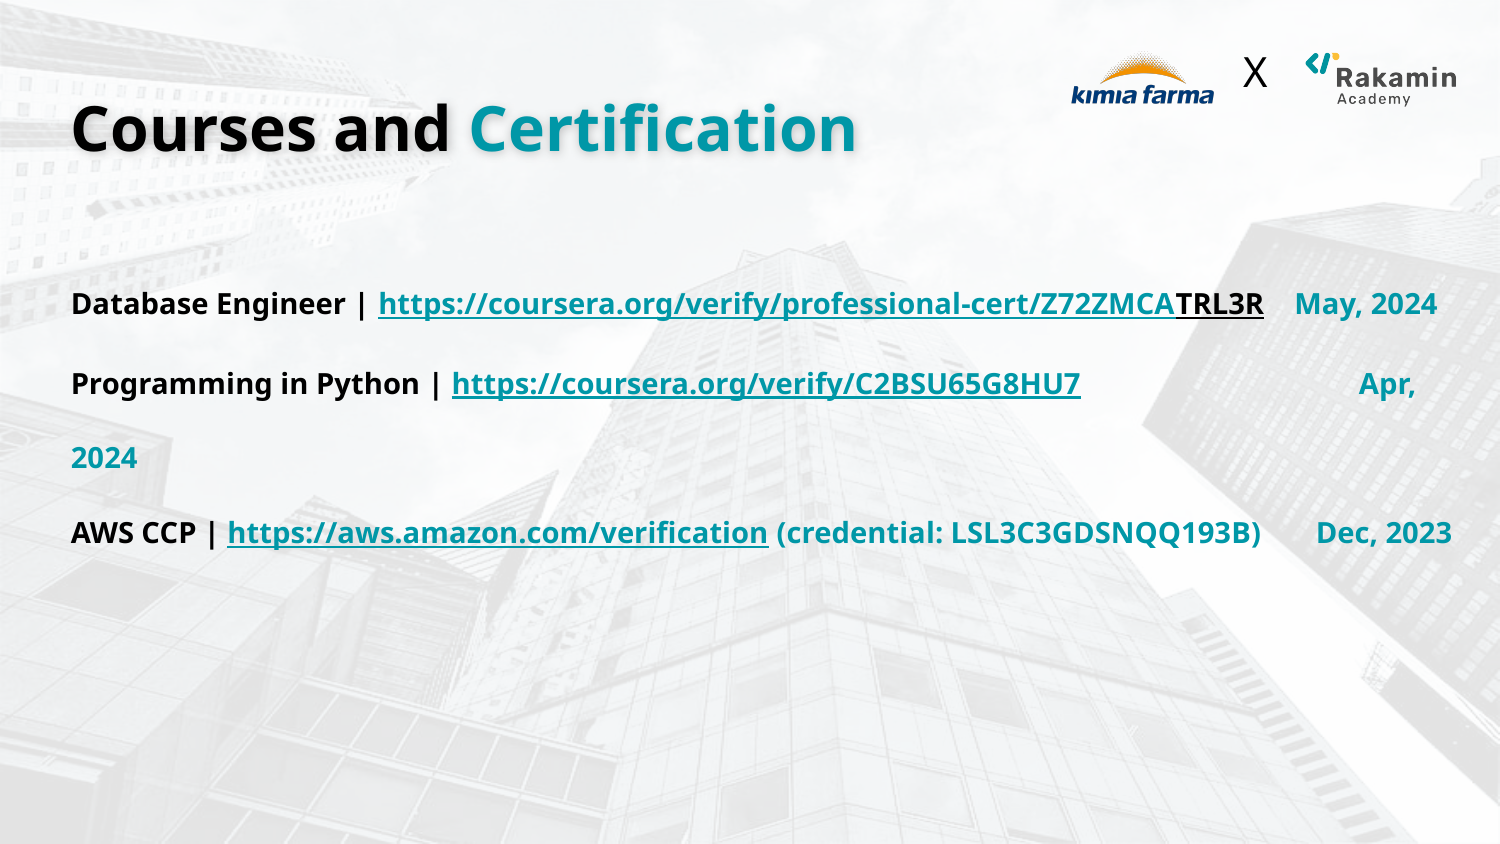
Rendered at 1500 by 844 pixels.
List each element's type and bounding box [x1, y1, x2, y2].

text_box [1071, 30, 1465, 113]
picture [0, 0, 1500, 844]
